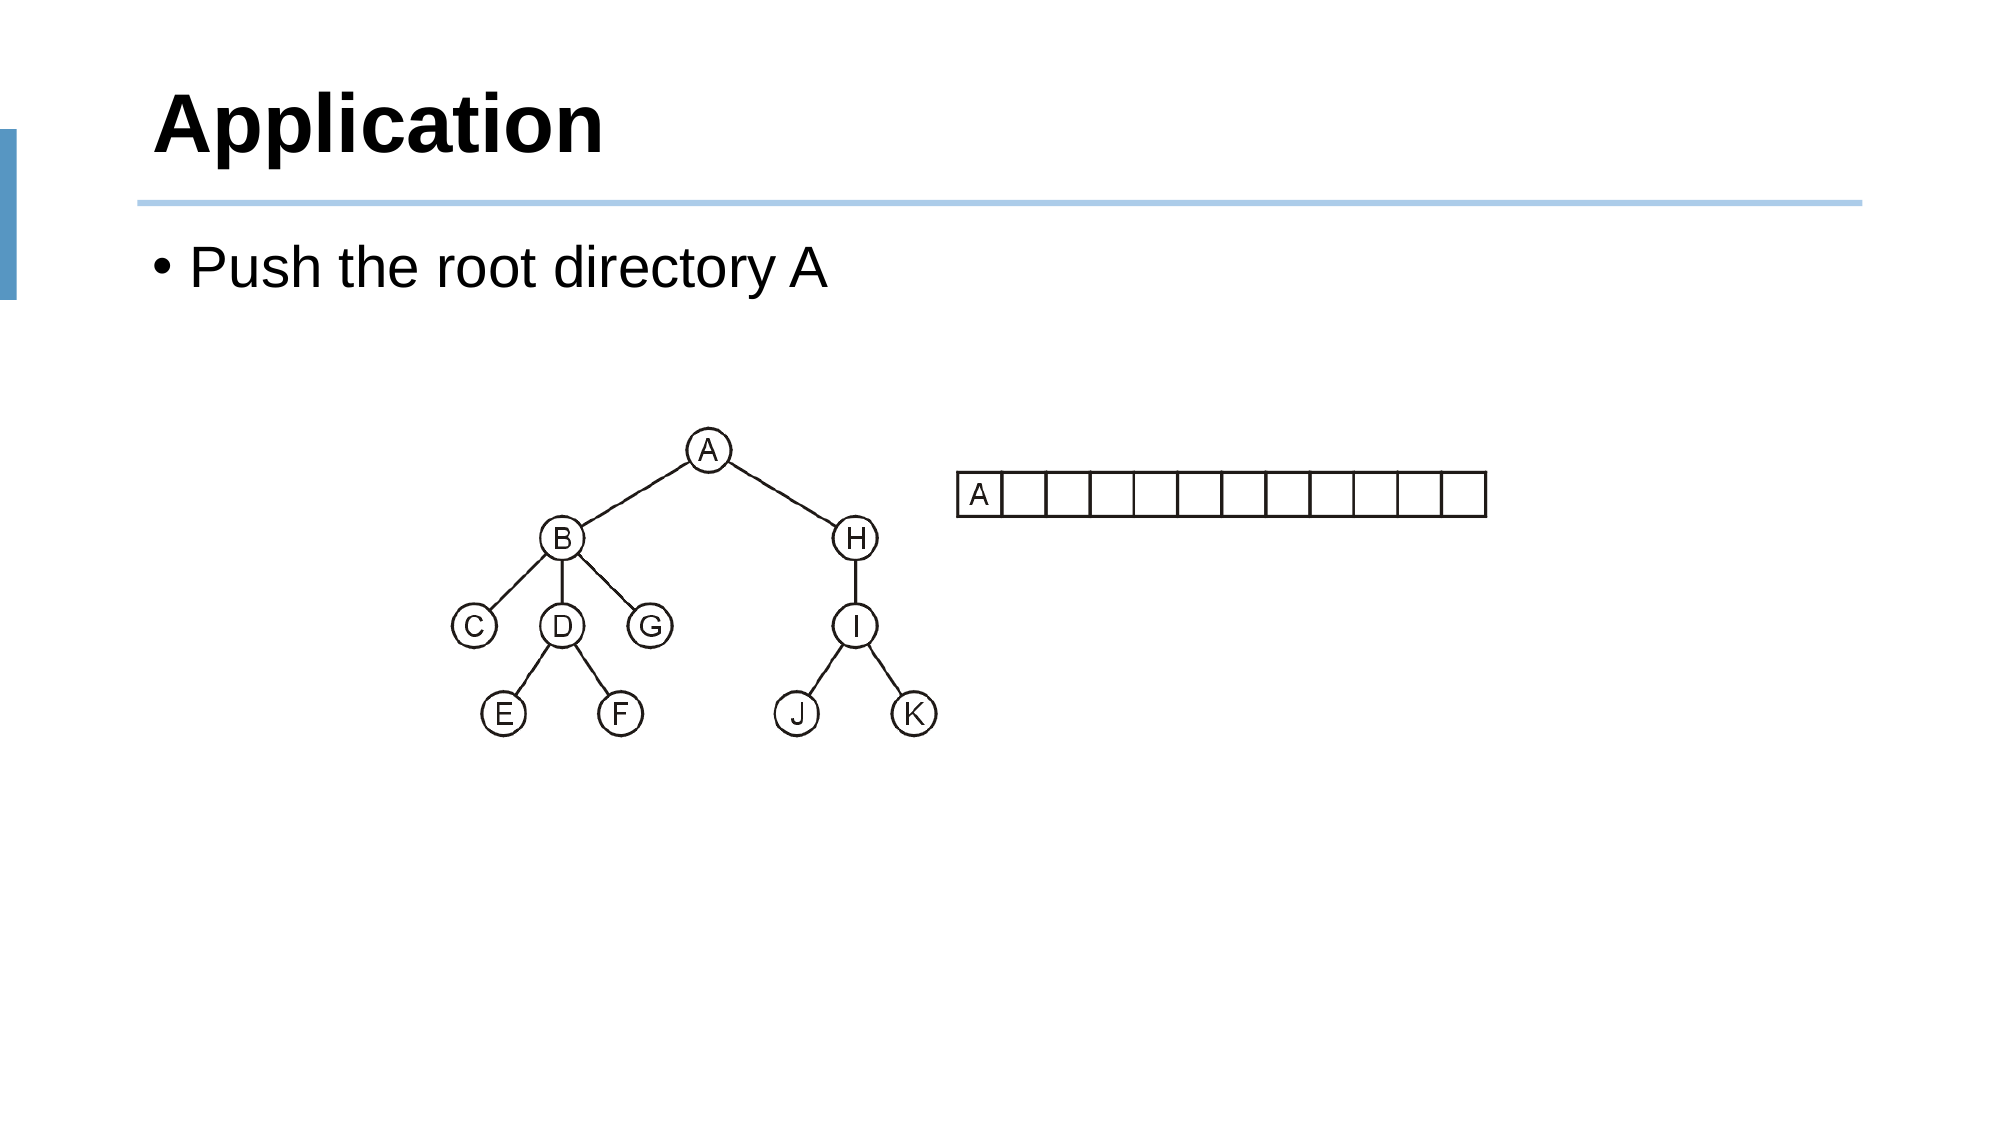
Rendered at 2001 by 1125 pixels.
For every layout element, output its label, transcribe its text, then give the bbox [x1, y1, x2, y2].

list Push the root directory A [137, 229, 1863, 1014]
picture [444, 420, 1493, 743]
title Application [137, 42, 1863, 208]
